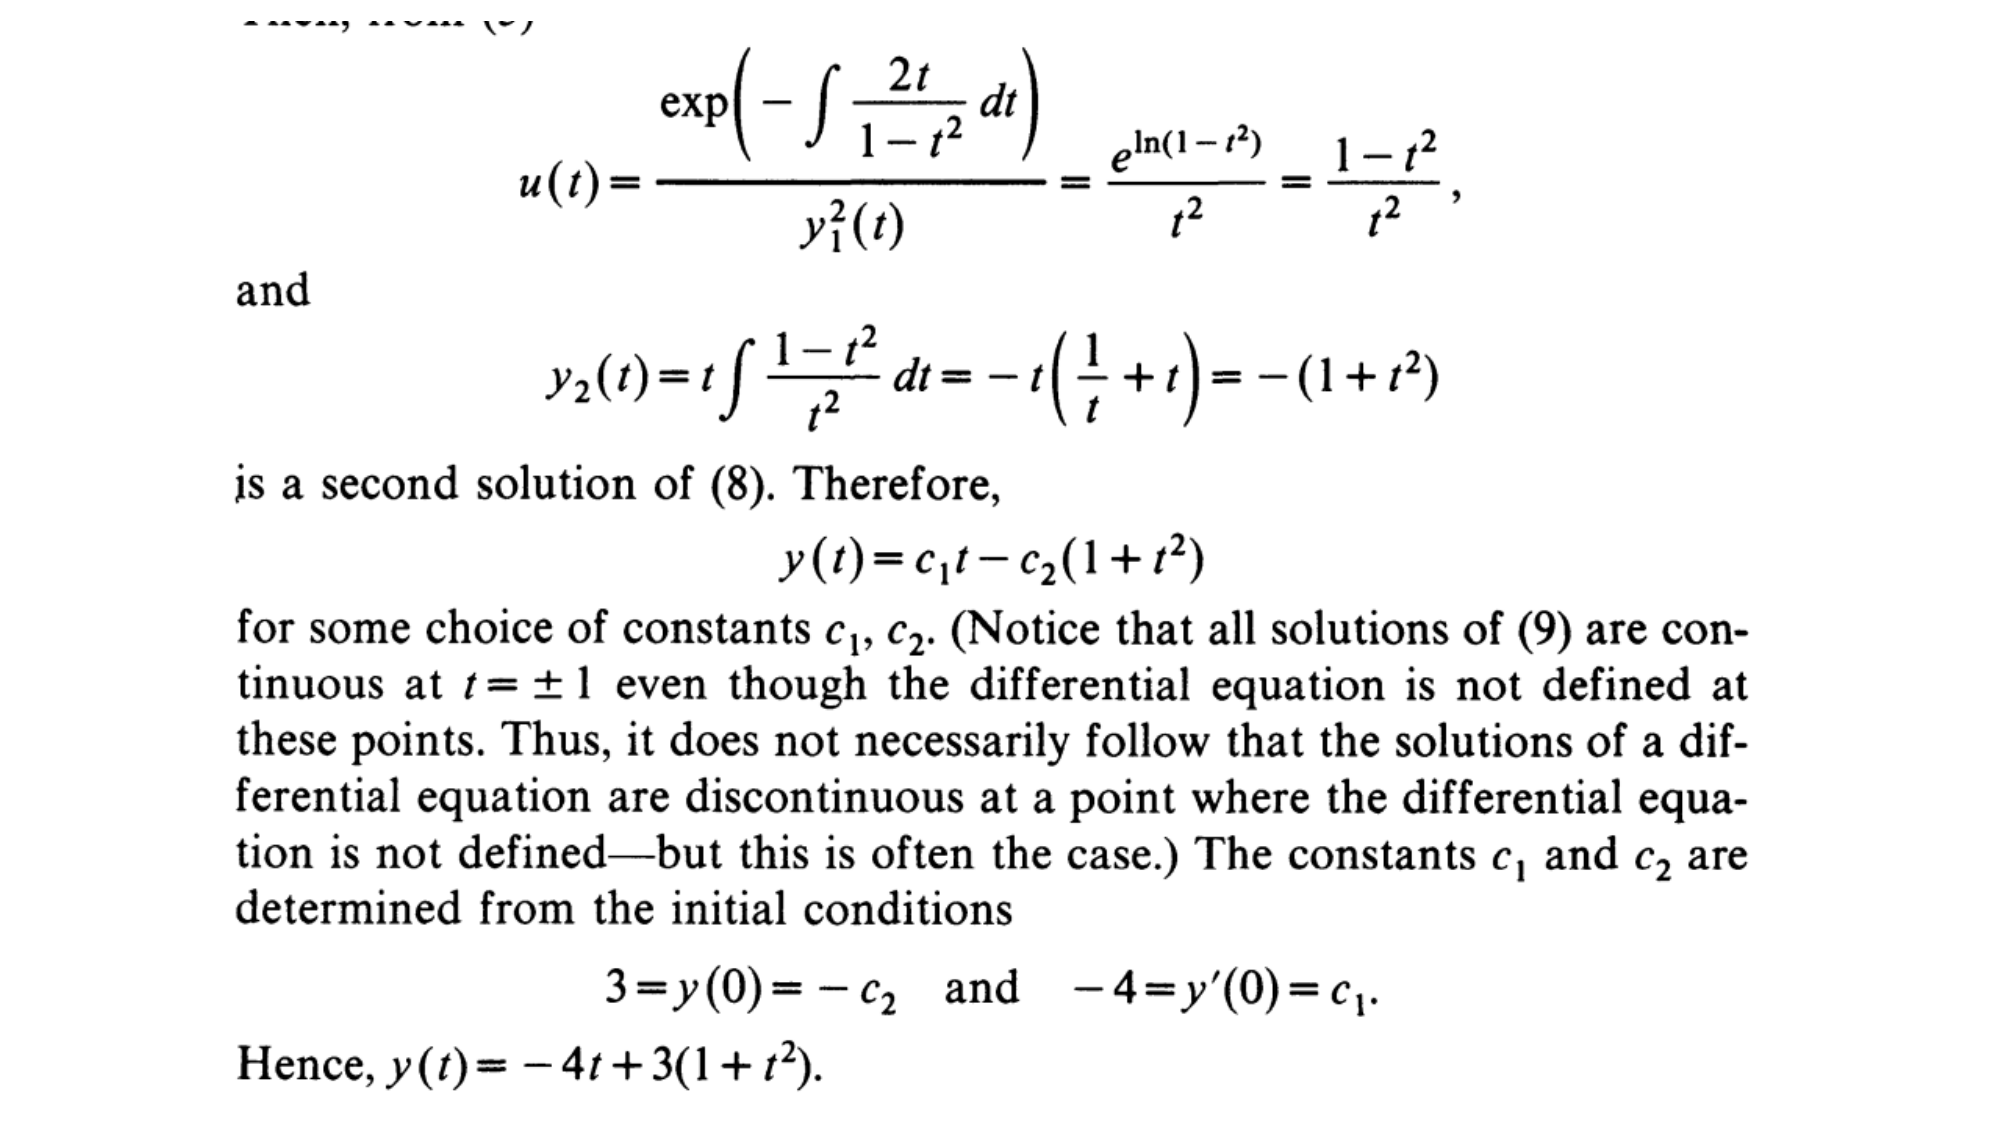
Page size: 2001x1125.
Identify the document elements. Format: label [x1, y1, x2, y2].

picture [233, 21, 1767, 1104]
